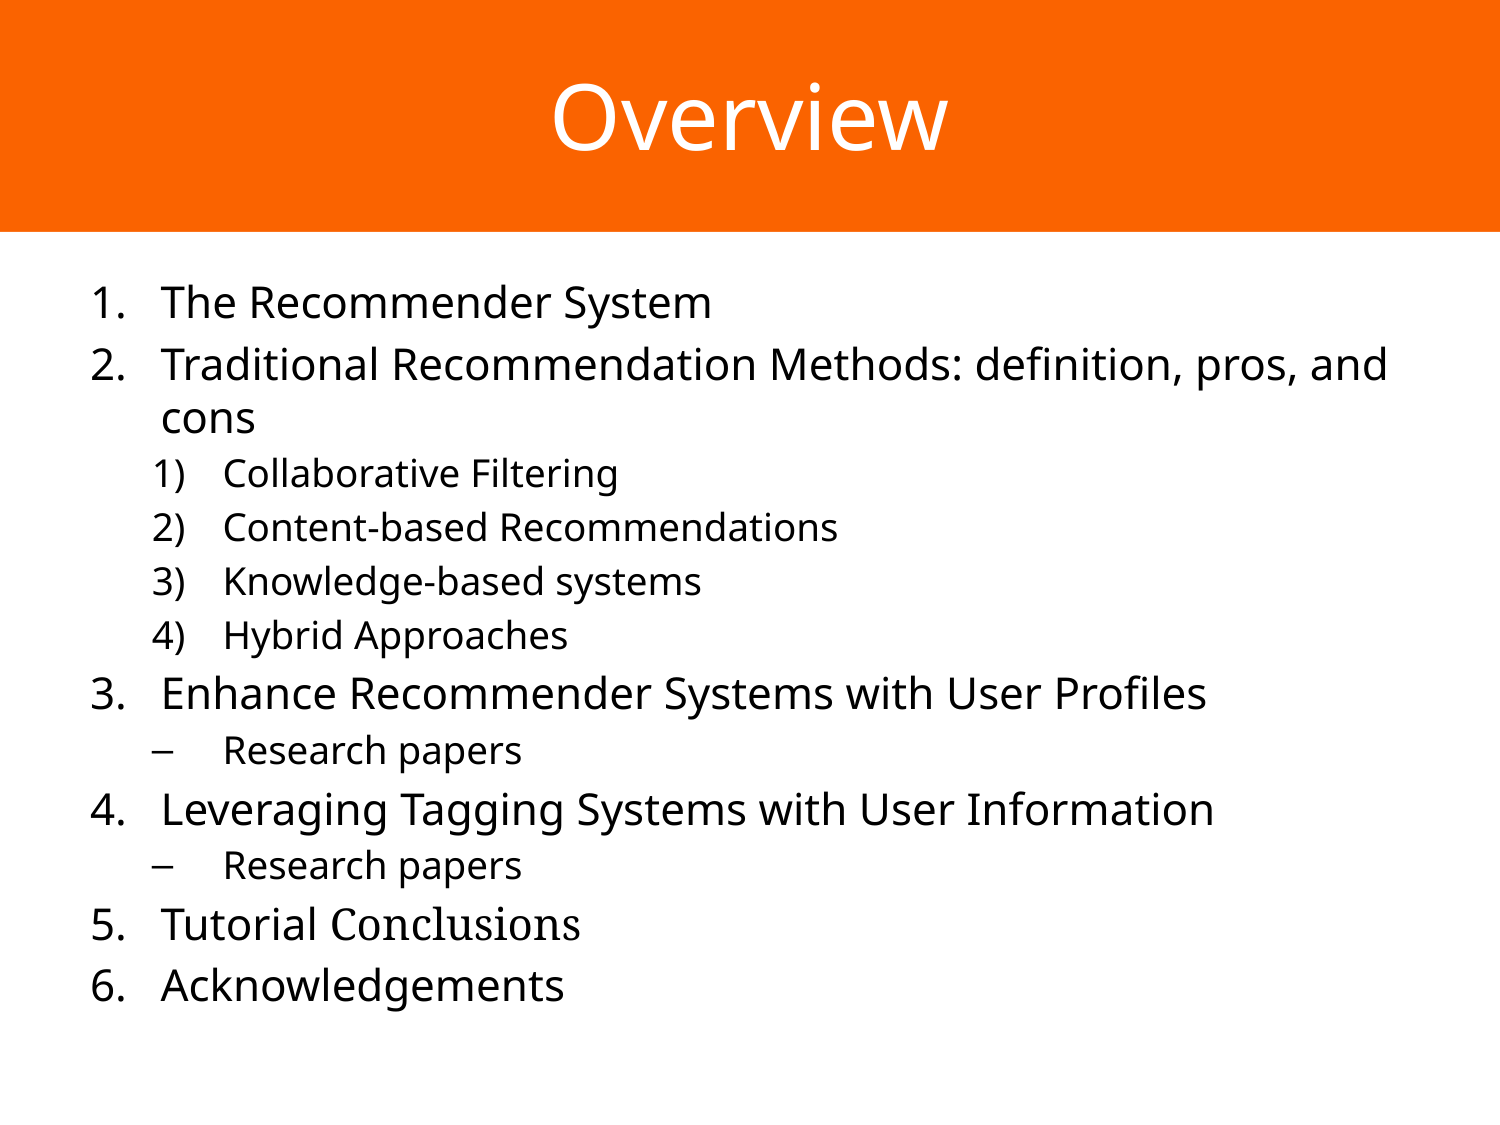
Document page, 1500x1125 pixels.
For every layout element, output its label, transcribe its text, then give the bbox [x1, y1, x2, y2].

title Overview [75, 30, 1425, 197]
list The Recommender System Traditional Recommendation Methods: definition, pros, and cons Collaborative Filtering Content-based Recommendations Knowledge-based systems Hybrid Approaches Enhance Recommender Systems with User Profiles Research papers Leveraging Tagging Systems with User Information Research papers Tutorial Conclusions Acknowledgements [75, 267, 1425, 1024]
